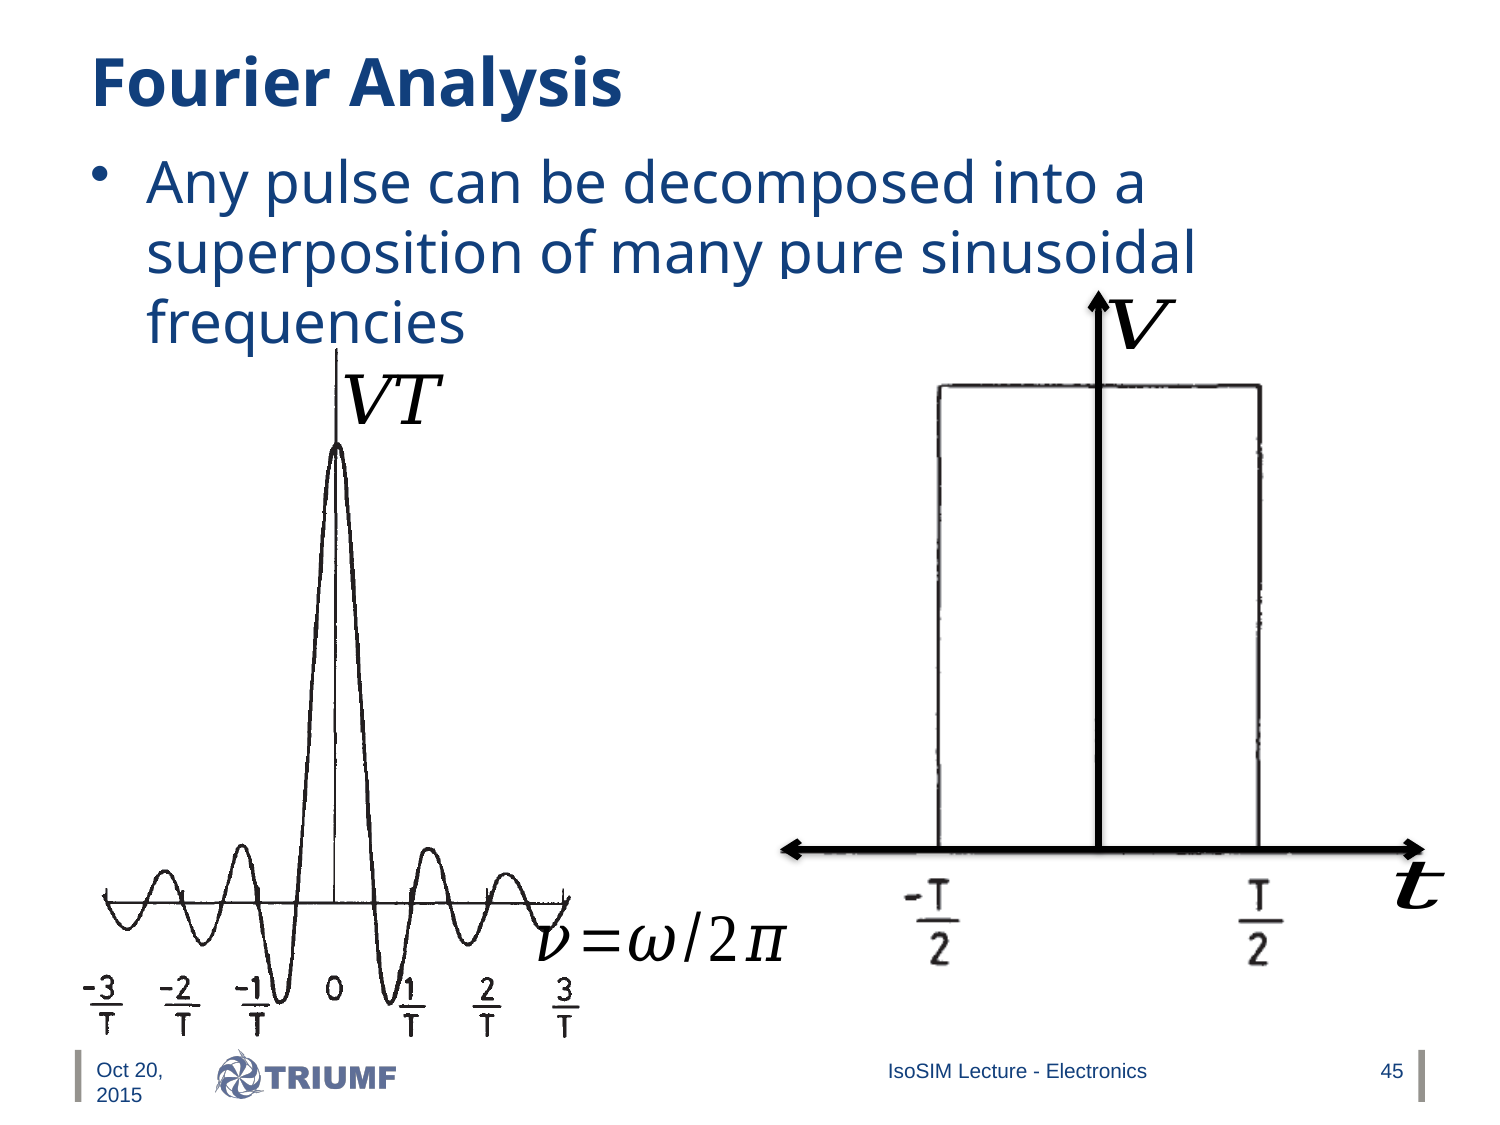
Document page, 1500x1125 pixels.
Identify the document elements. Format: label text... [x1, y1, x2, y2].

slide_number 45 [1182, 1049, 1419, 1125]
footer IsoSIM Lecture - Electronics [394, 1049, 1163, 1125]
list Any pulse can be decomposed into a superposition of many pure sinusoidal frequencies [74, 139, 1426, 1025]
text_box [779, 279, 1455, 971]
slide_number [81, 1056, 213, 1125]
title Fourier Analysis [74, 38, 1426, 139]
picture [52, 332, 616, 1048]
